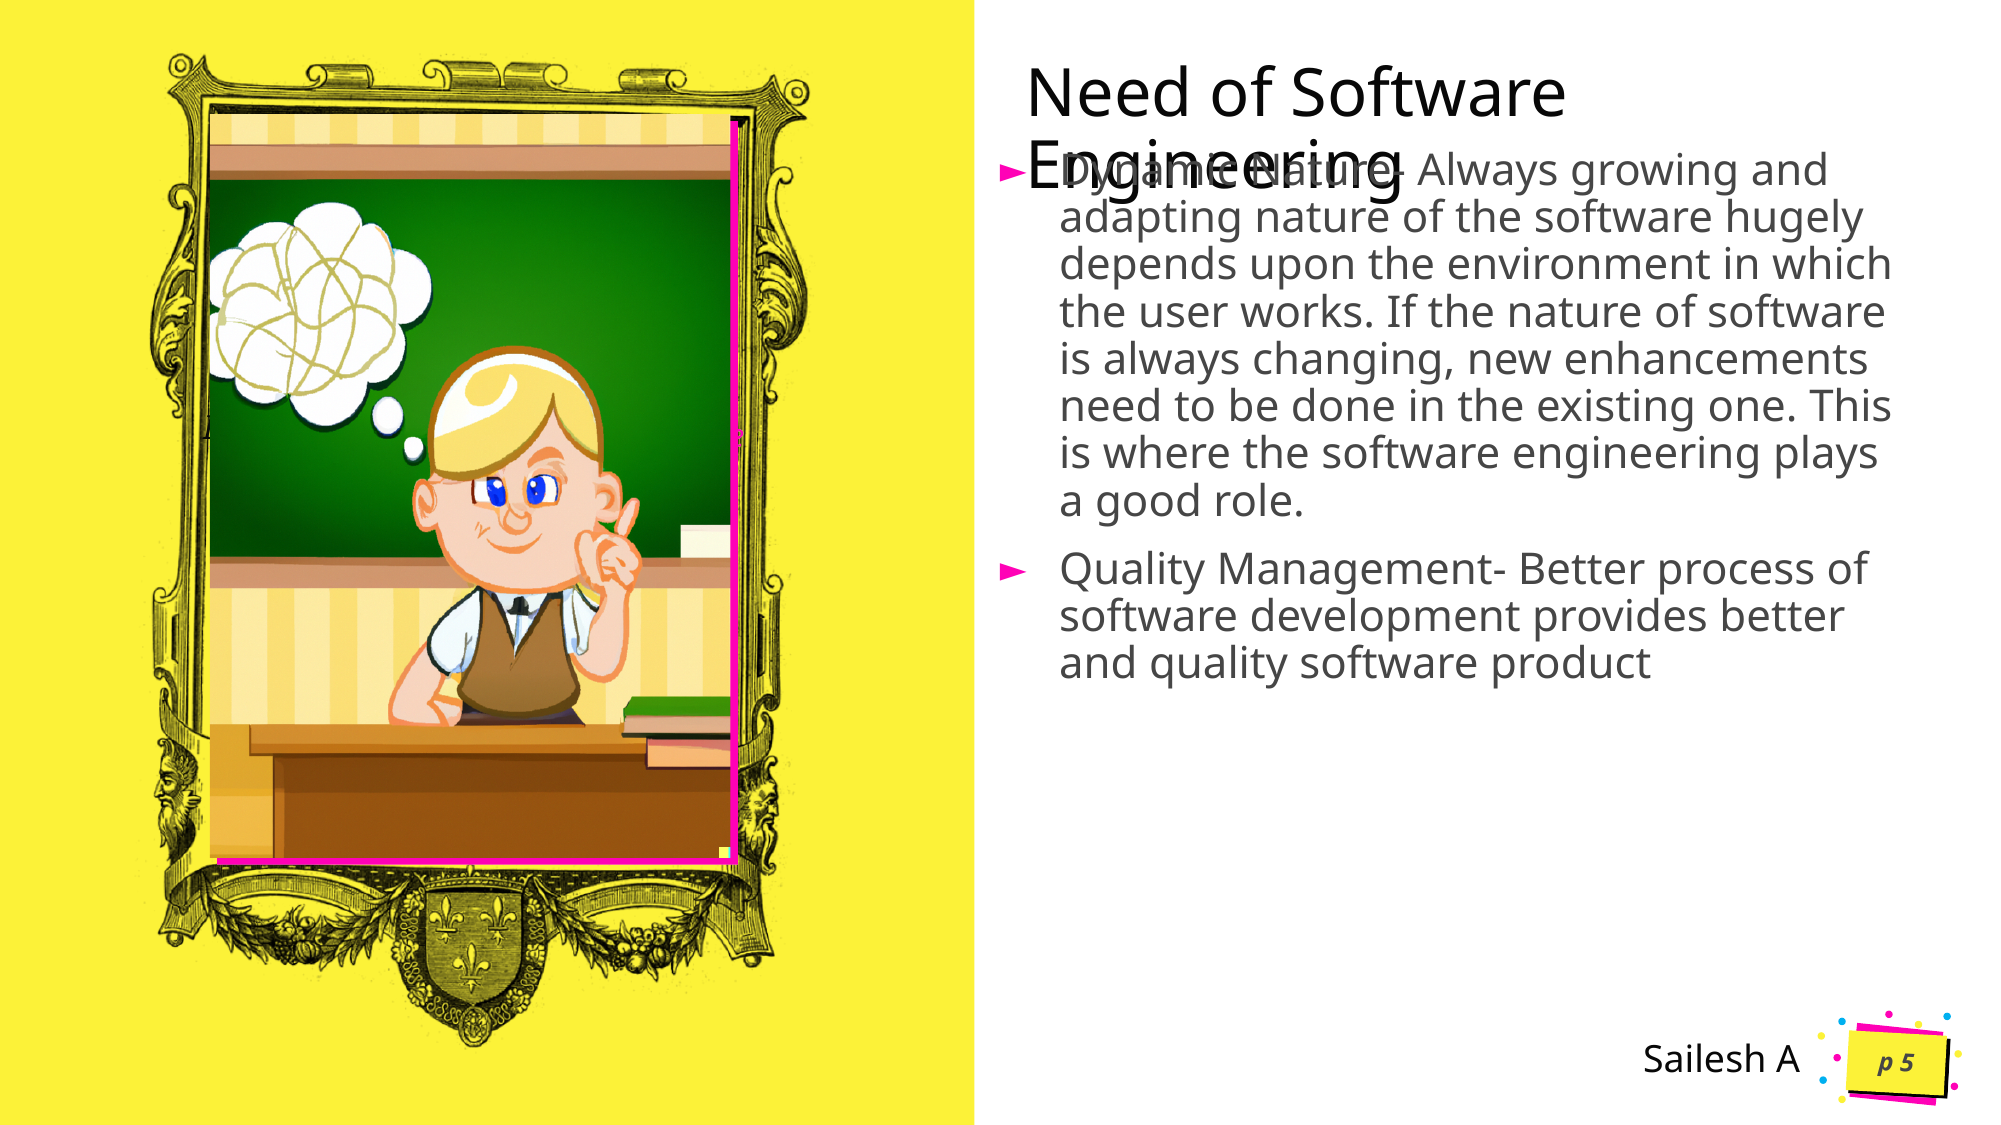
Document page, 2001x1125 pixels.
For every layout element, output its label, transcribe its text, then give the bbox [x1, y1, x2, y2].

slide_number p 5 [1845, 1030, 1947, 1096]
list Dynamic Nature- Always growing and adapting nature of the software hugely depends upon the environment in which the user works. If the nature of software is always changing, new enhancements need to be done in the existing one. This is where the software engineering plays a good role. Quality Management- Better process of software development provides better and quality software product [999, 147, 1916, 886]
picture [121, 32, 820, 1065]
title Need of Software Engineering [1025, 59, 1942, 148]
